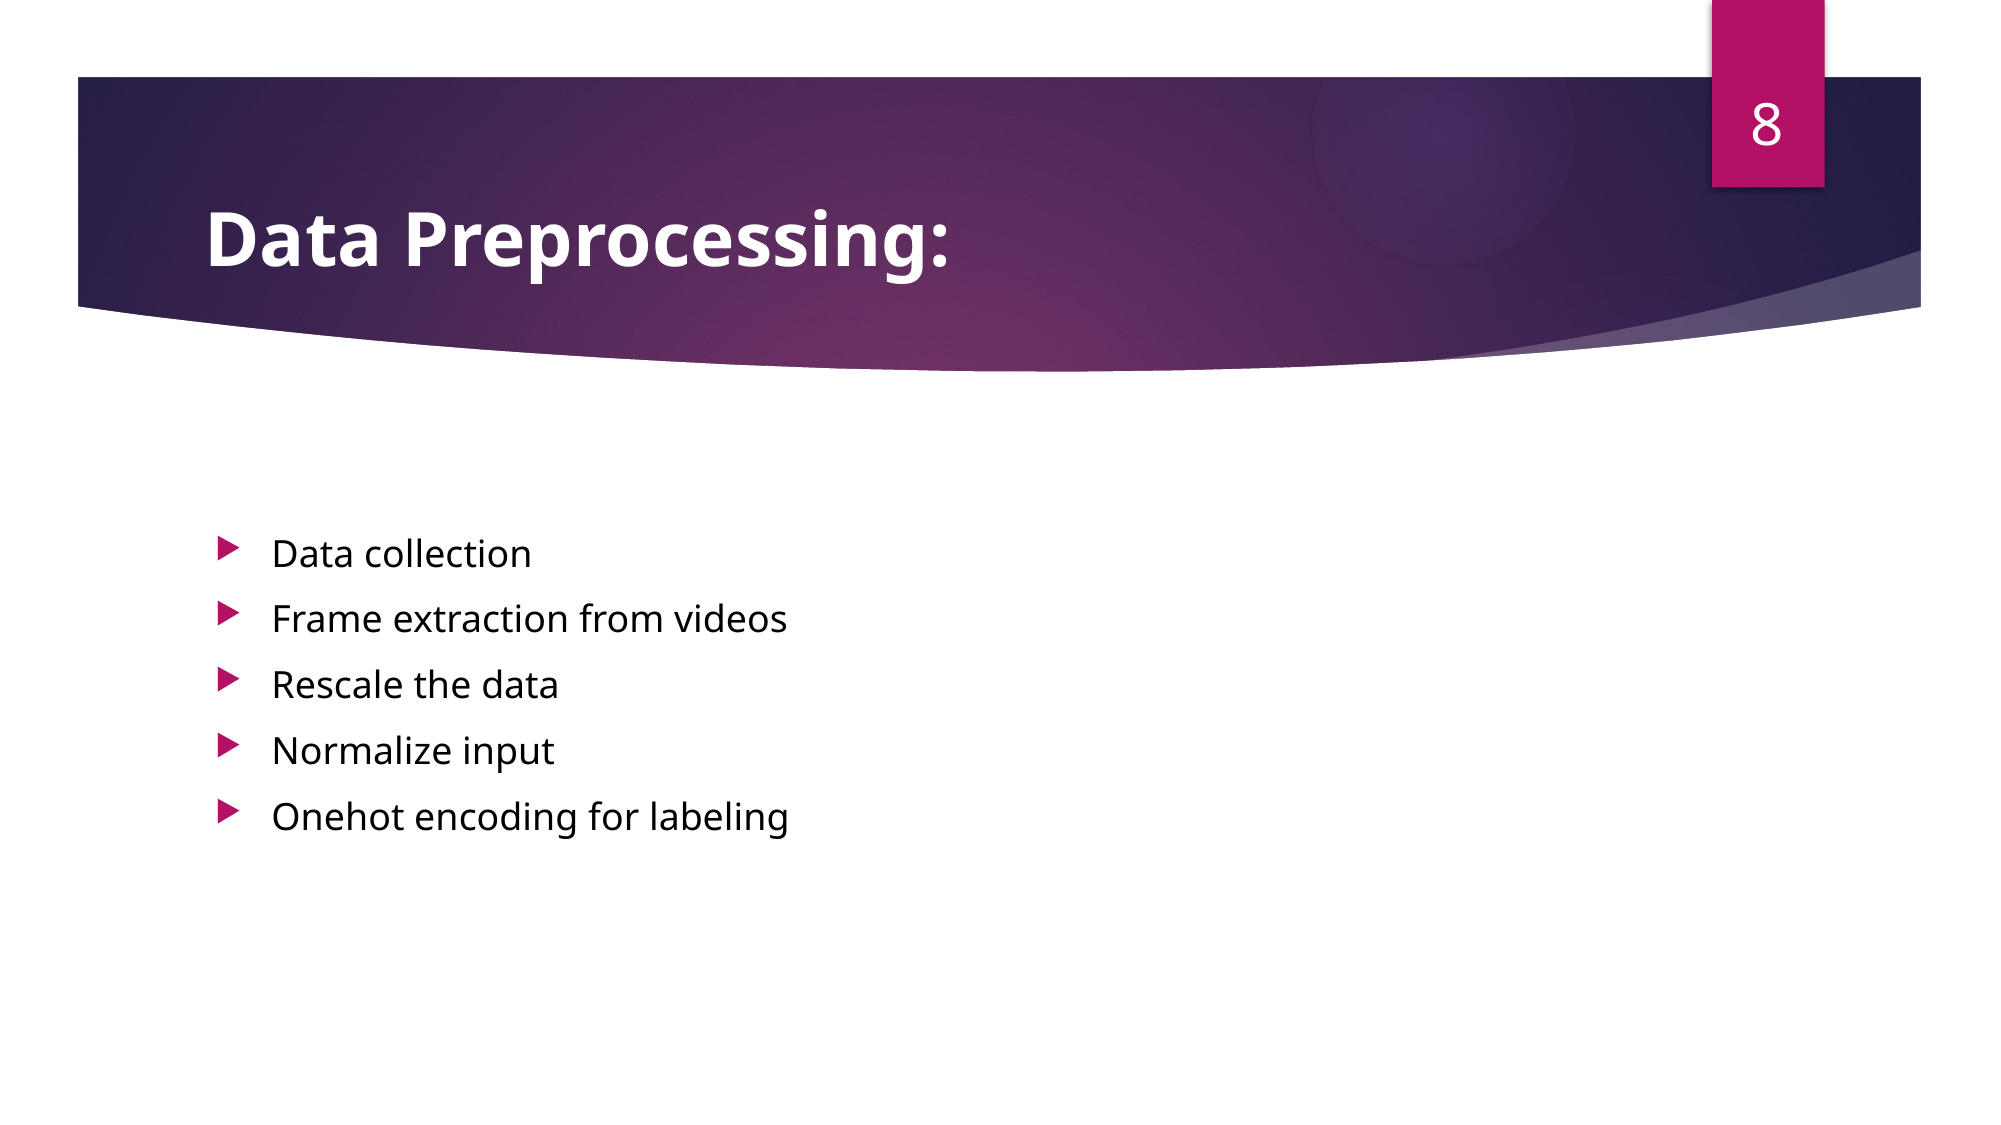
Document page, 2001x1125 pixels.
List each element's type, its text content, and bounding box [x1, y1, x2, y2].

title Data Preprocessing: [189, 178, 1627, 295]
list Data collection Frame extraction from videos Rescale the data Normalize input Onehot encoding for labeling [200, 456, 1648, 1017]
slide_number 8 [1698, 48, 1836, 175]
